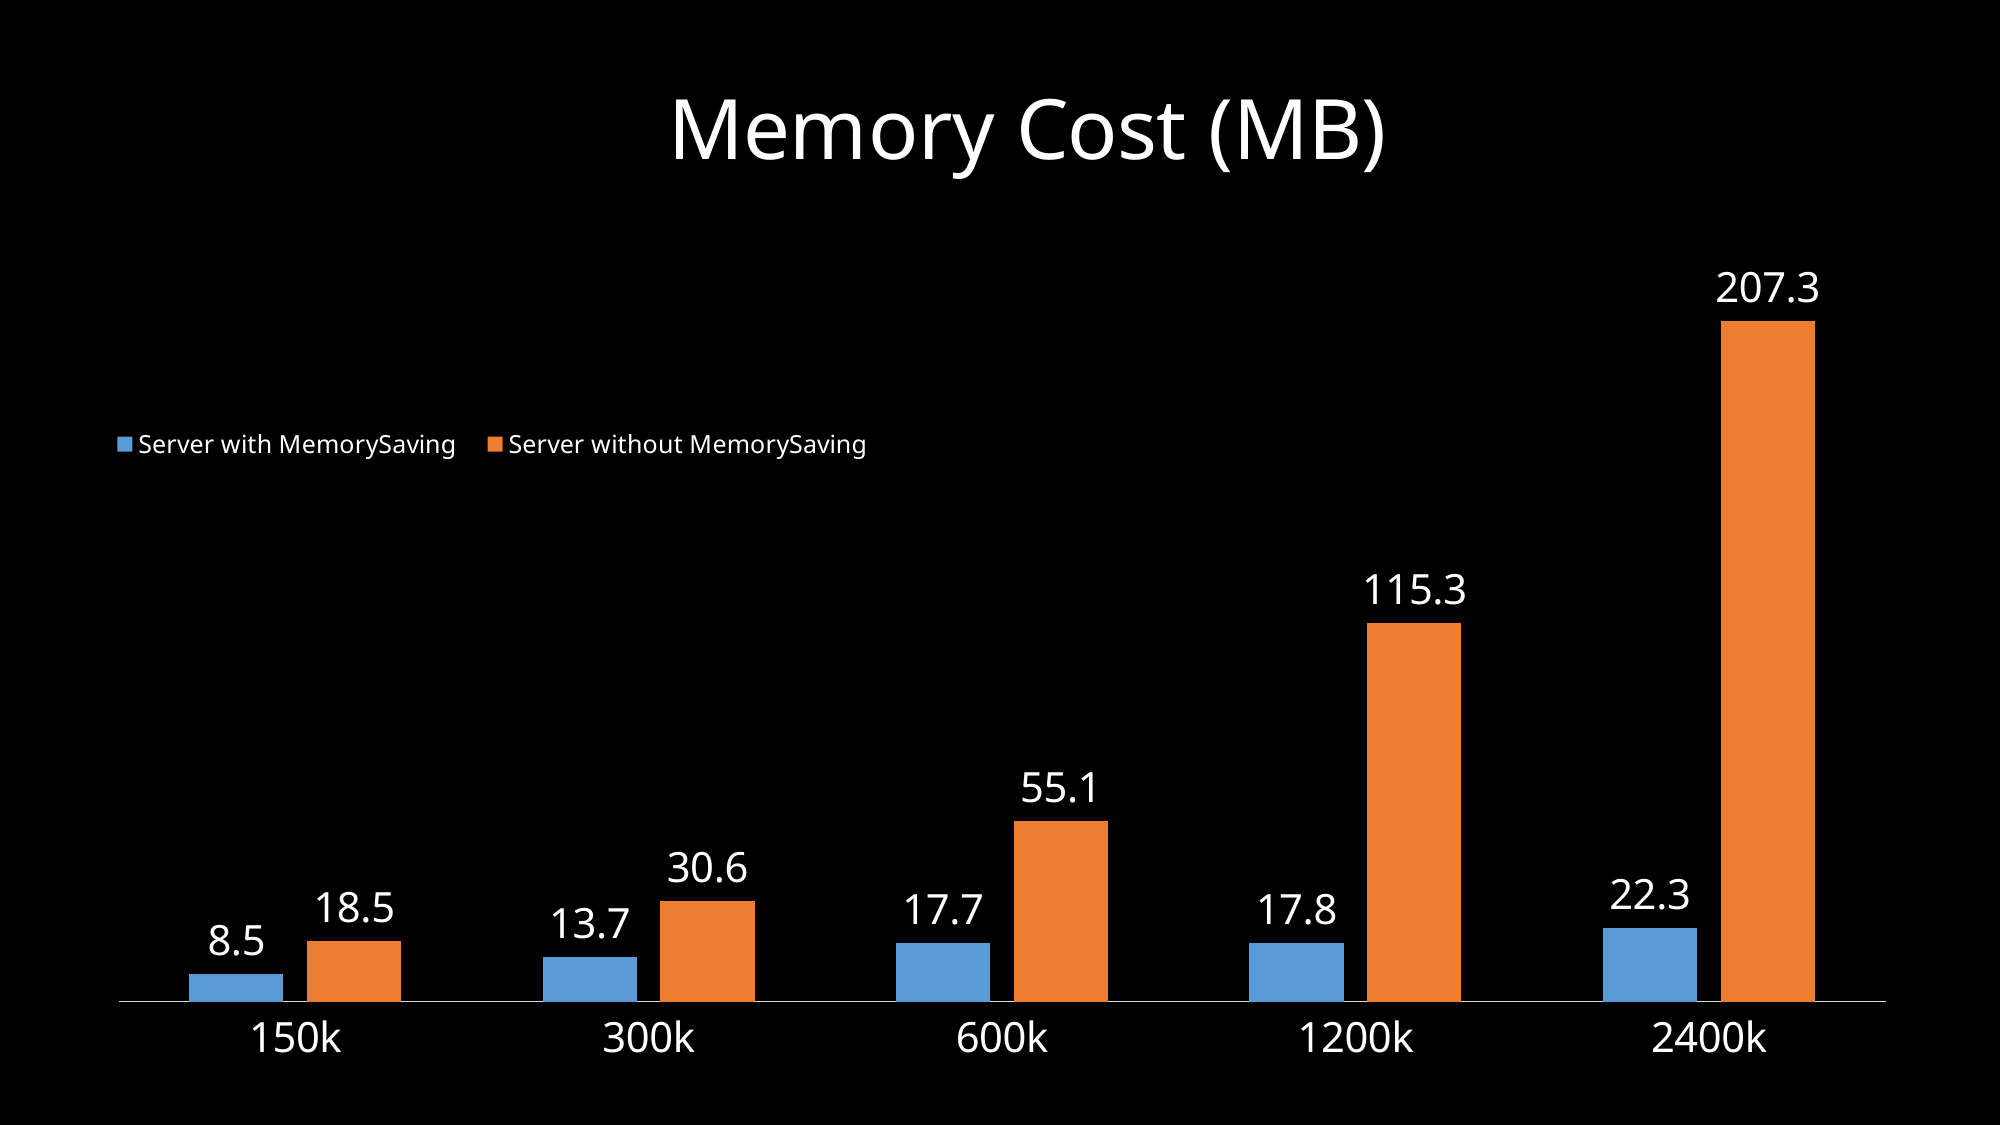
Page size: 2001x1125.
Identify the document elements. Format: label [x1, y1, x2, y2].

chart [93, 1, 1907, 1125]
